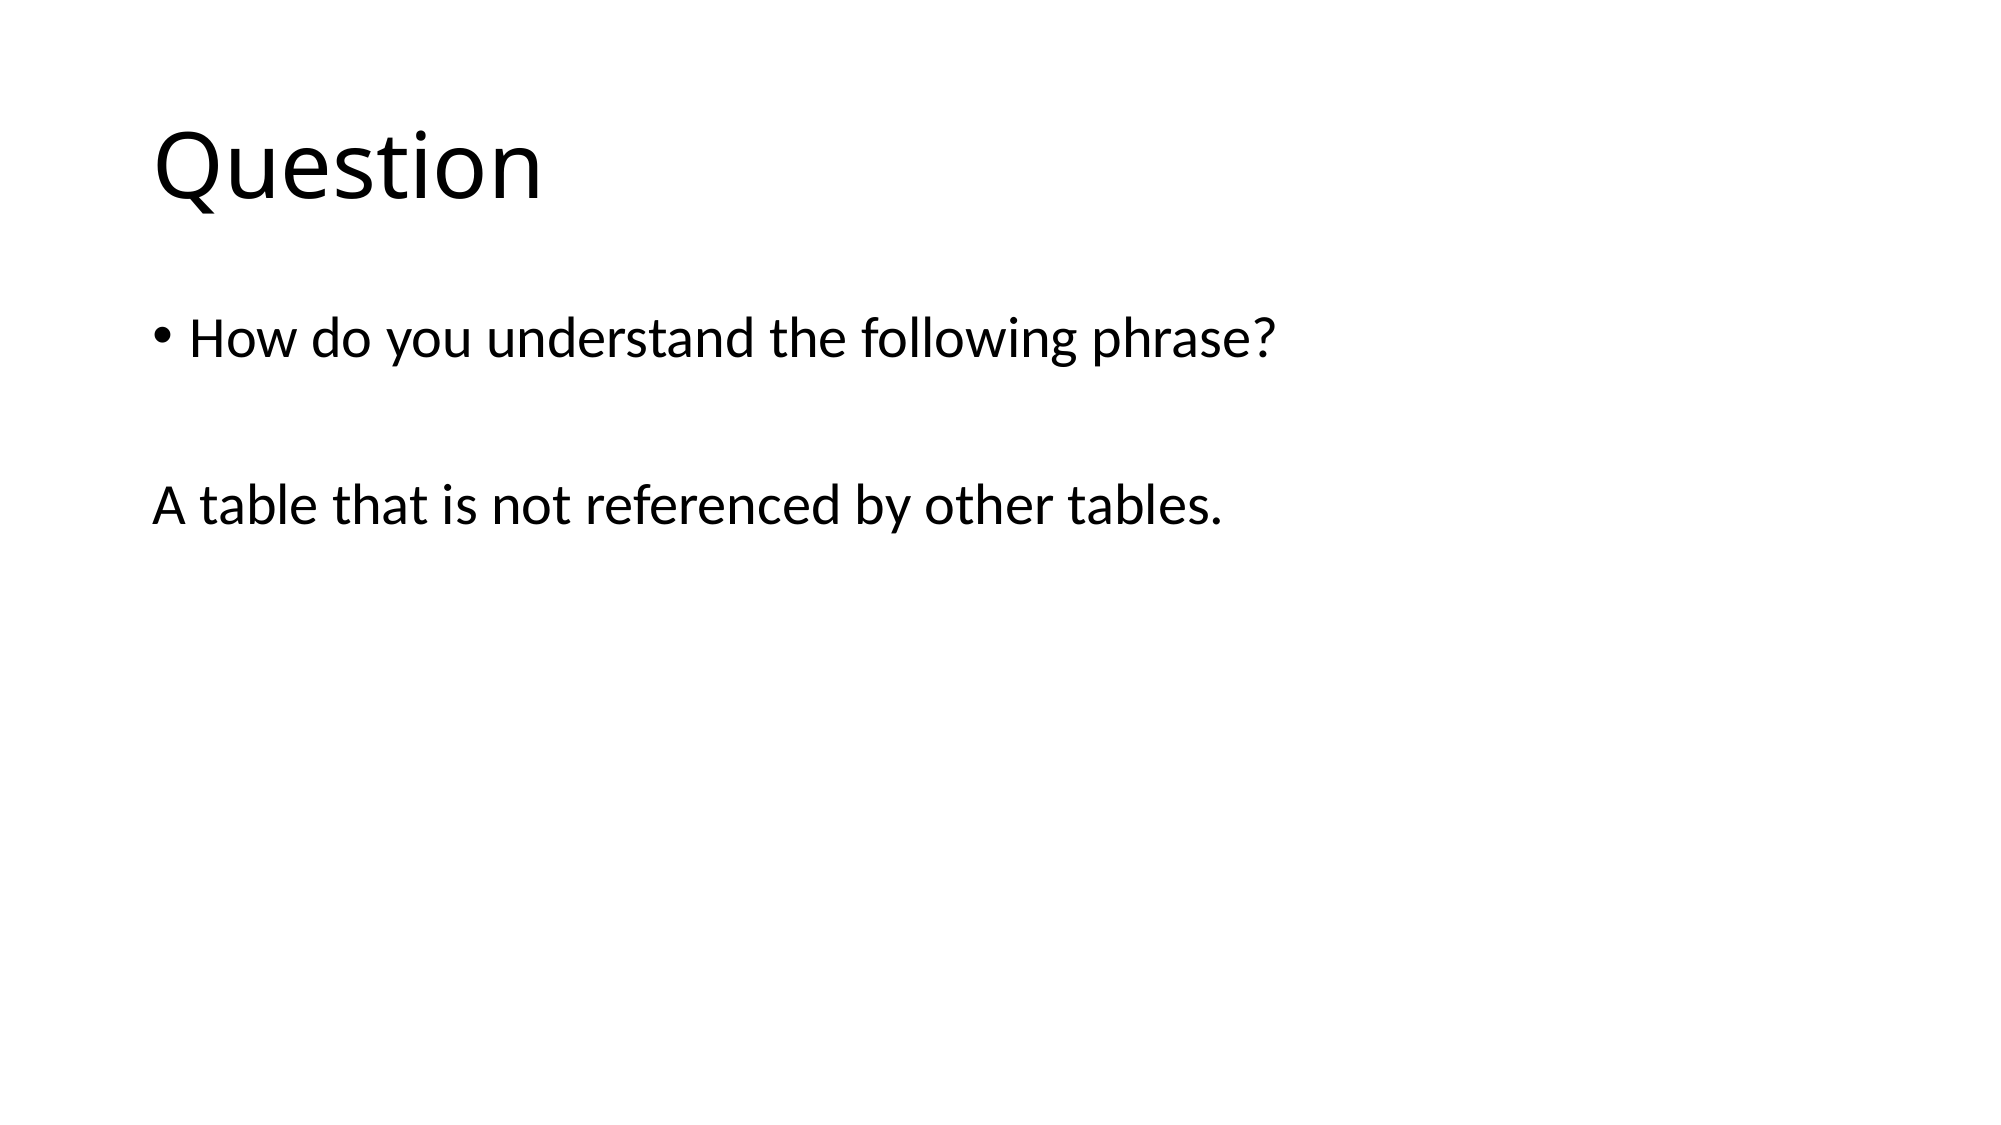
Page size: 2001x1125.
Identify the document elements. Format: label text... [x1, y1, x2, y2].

title Question [137, 59, 1863, 278]
list How do you understand the following phrase? A table that is not referenced by other tables. [137, 299, 1863, 1014]
